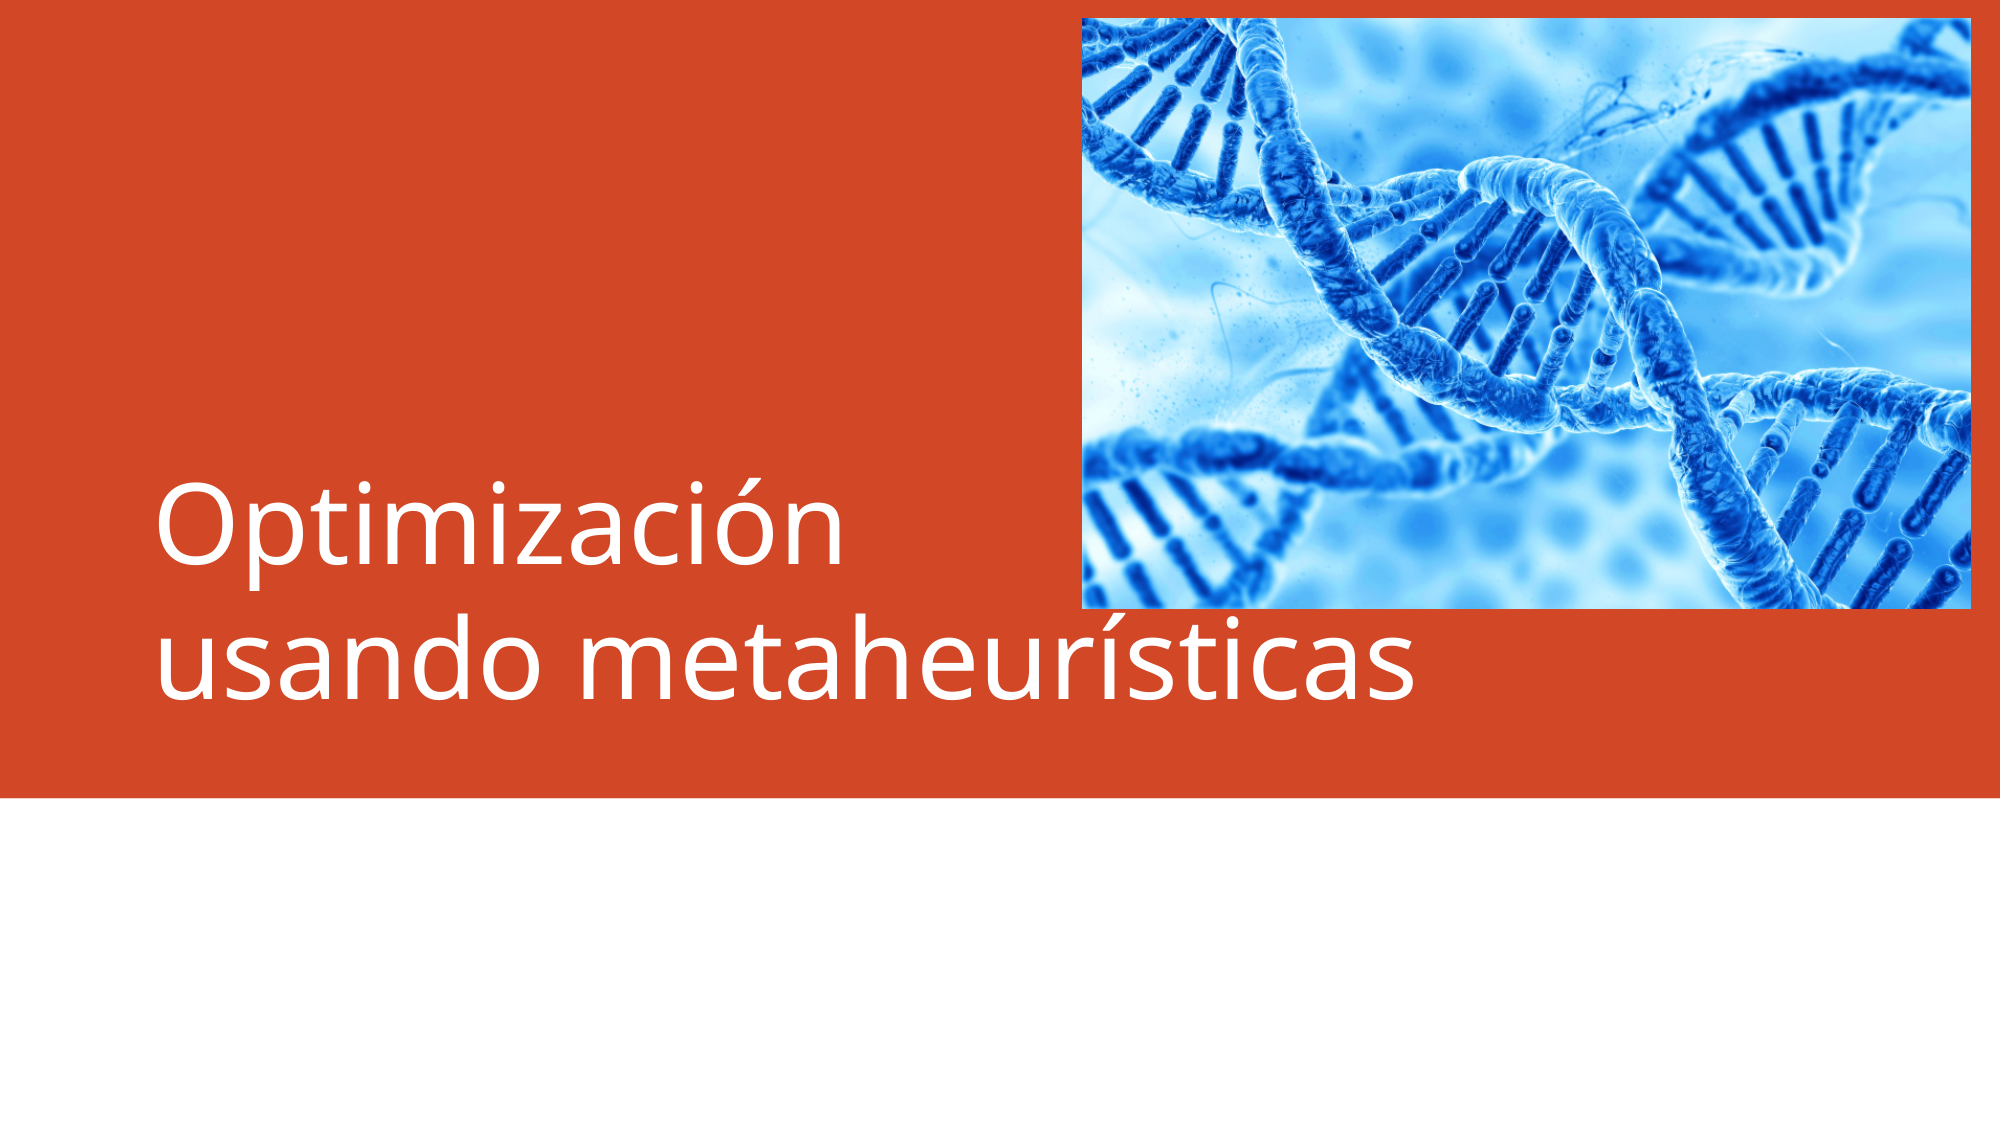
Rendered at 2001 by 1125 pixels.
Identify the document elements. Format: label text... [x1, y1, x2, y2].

picture [1082, 18, 1971, 609]
title Optimización usando metaheurísticas [137, 338, 1863, 730]
